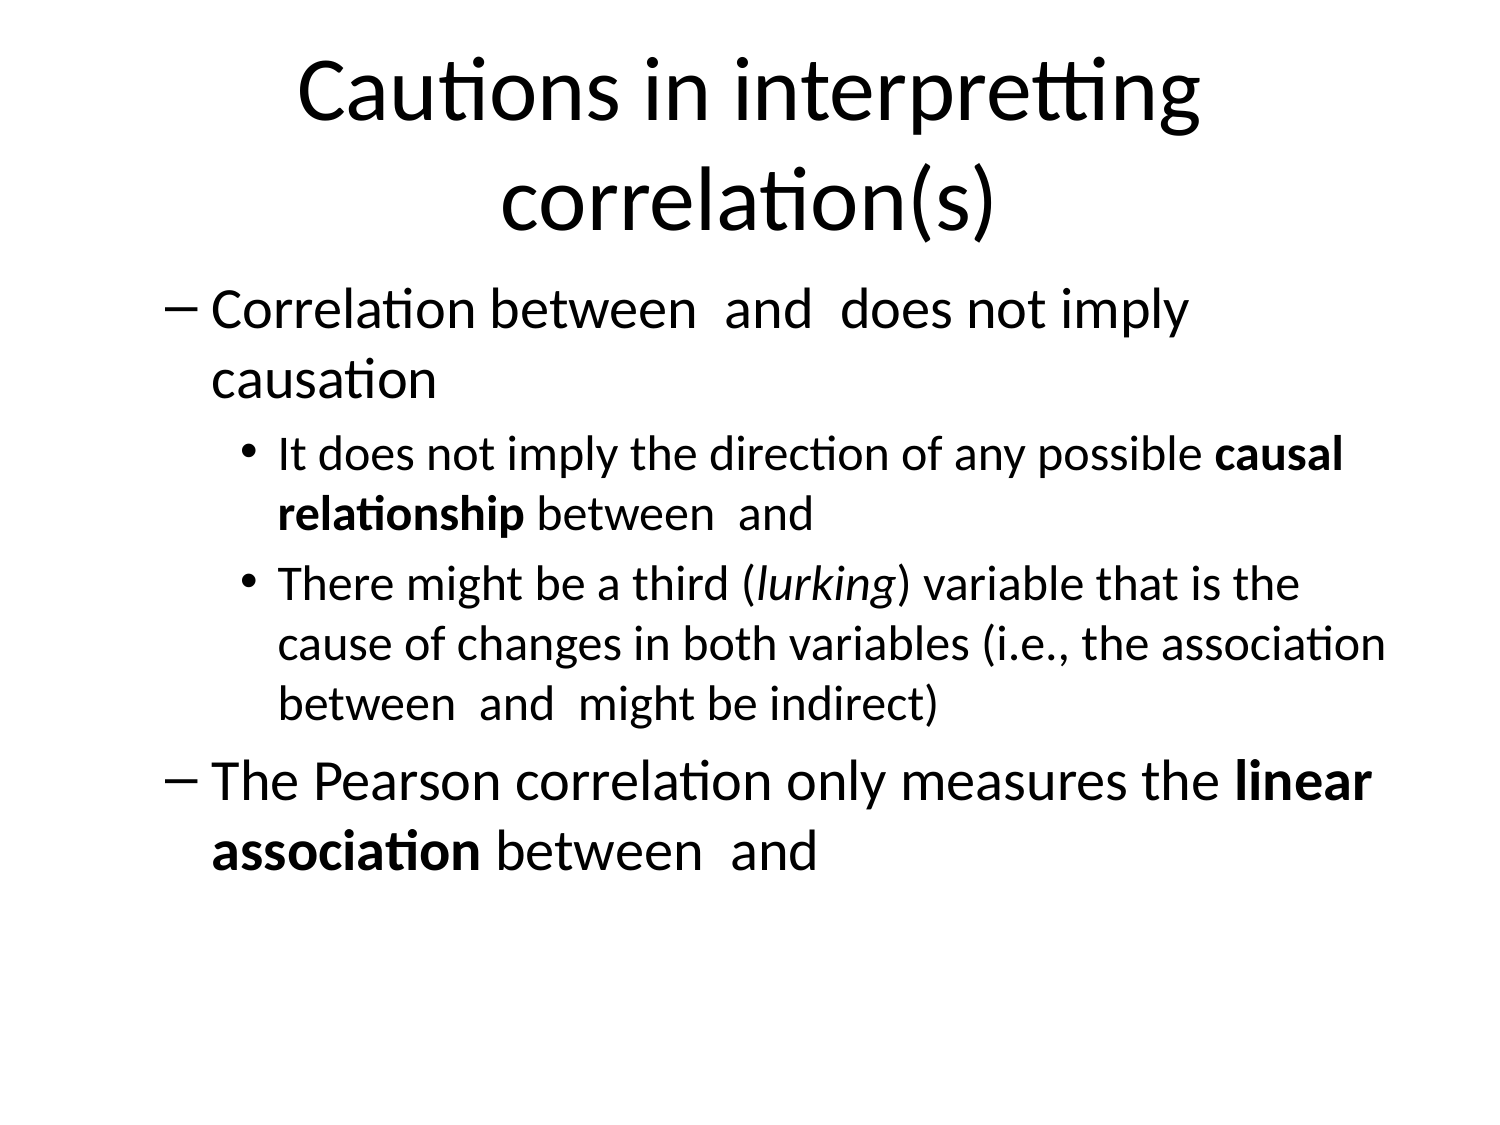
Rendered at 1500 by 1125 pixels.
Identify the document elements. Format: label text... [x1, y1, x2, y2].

title Cautions in interpretting correlation(s) [75, 45, 1425, 233]
